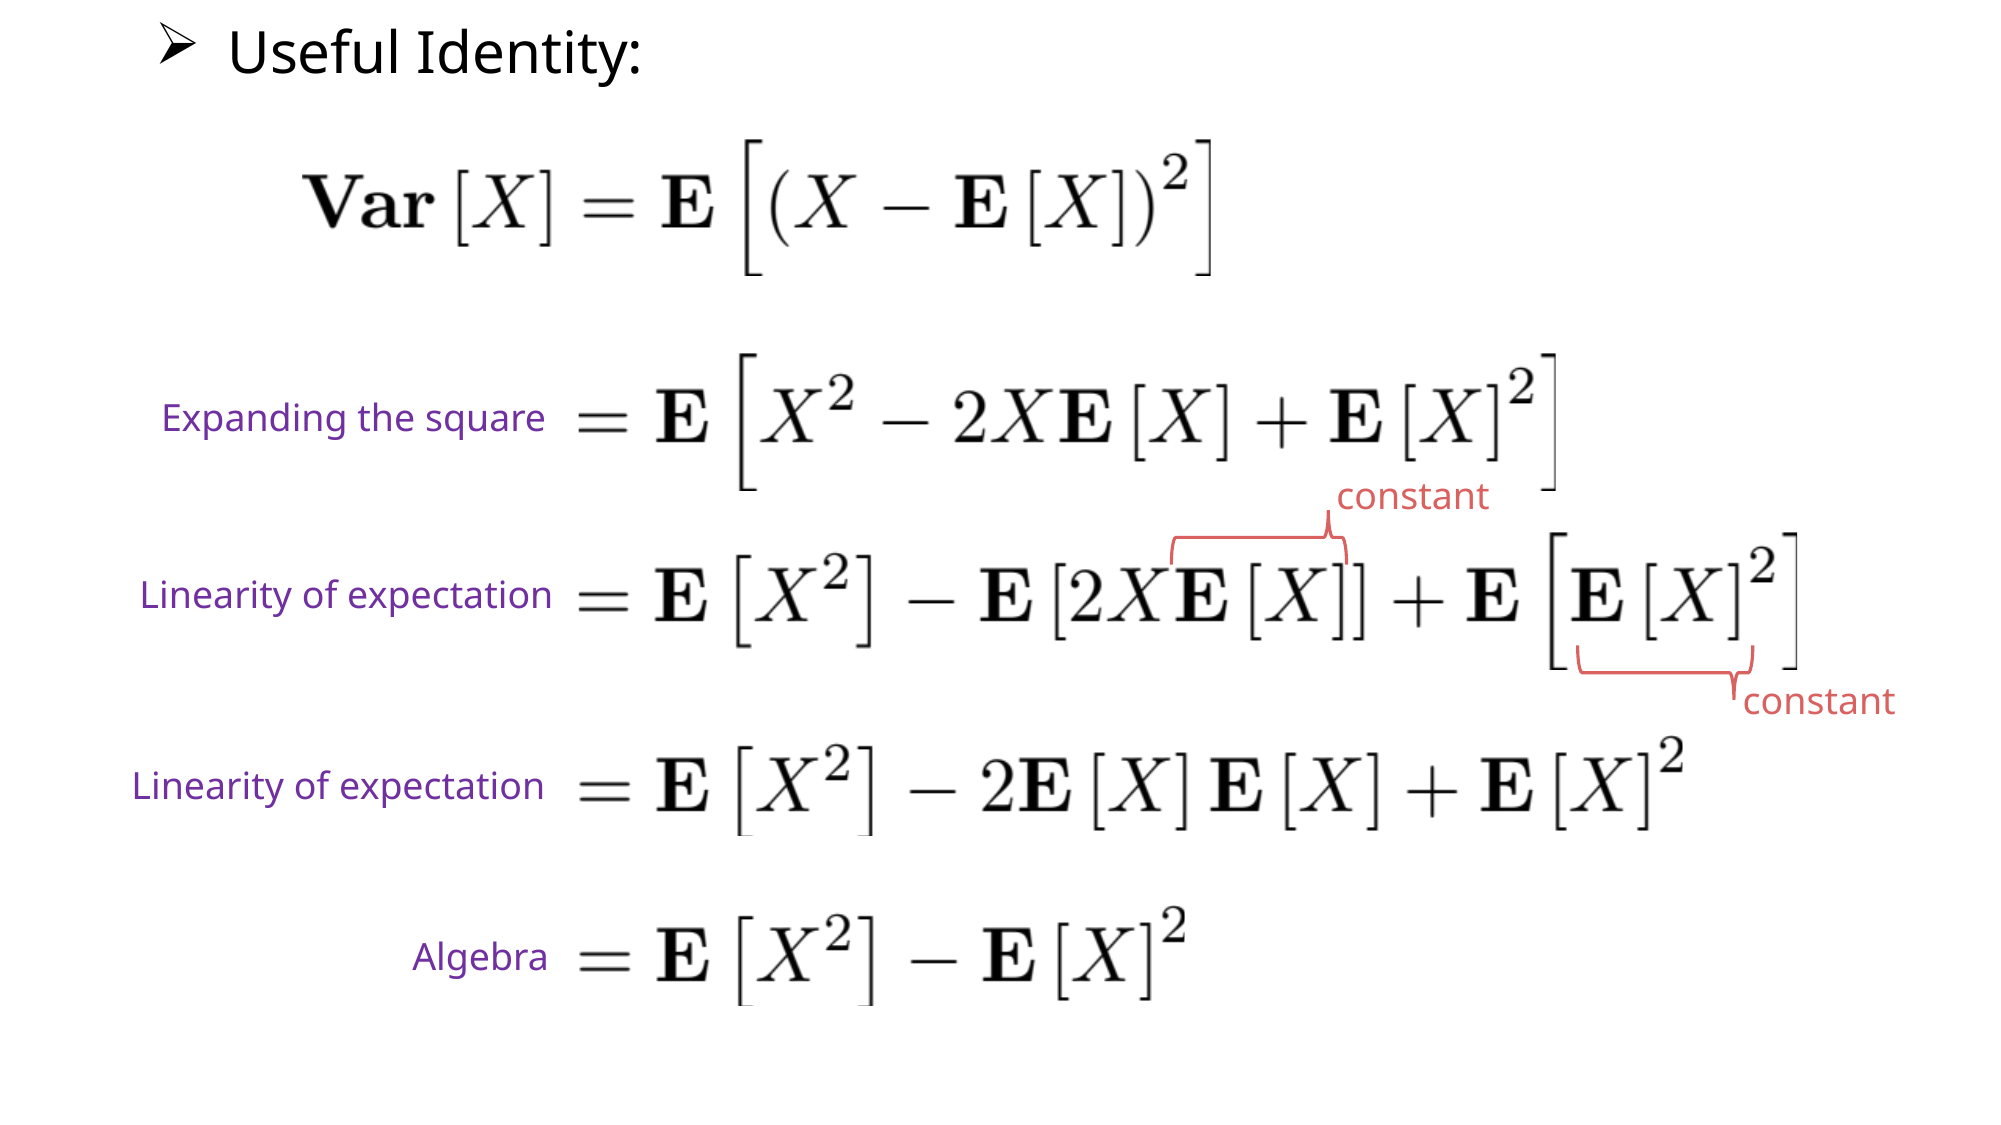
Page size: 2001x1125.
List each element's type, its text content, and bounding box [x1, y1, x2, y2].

picture [302, 137, 1211, 276]
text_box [1171, 464, 1510, 565]
text_box Expanding the square [146, 386, 562, 446]
list Useful Identity: [137, 15, 1863, 499]
text_box Linearity of expectation [116, 754, 561, 815]
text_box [1577, 645, 1916, 731]
text_box Linearity of expectation [124, 563, 569, 624]
picture [578, 905, 1185, 1006]
picture [578, 352, 1556, 491]
picture [578, 531, 1798, 670]
picture [578, 735, 1683, 836]
text_box Algebra [397, 925, 564, 986]
